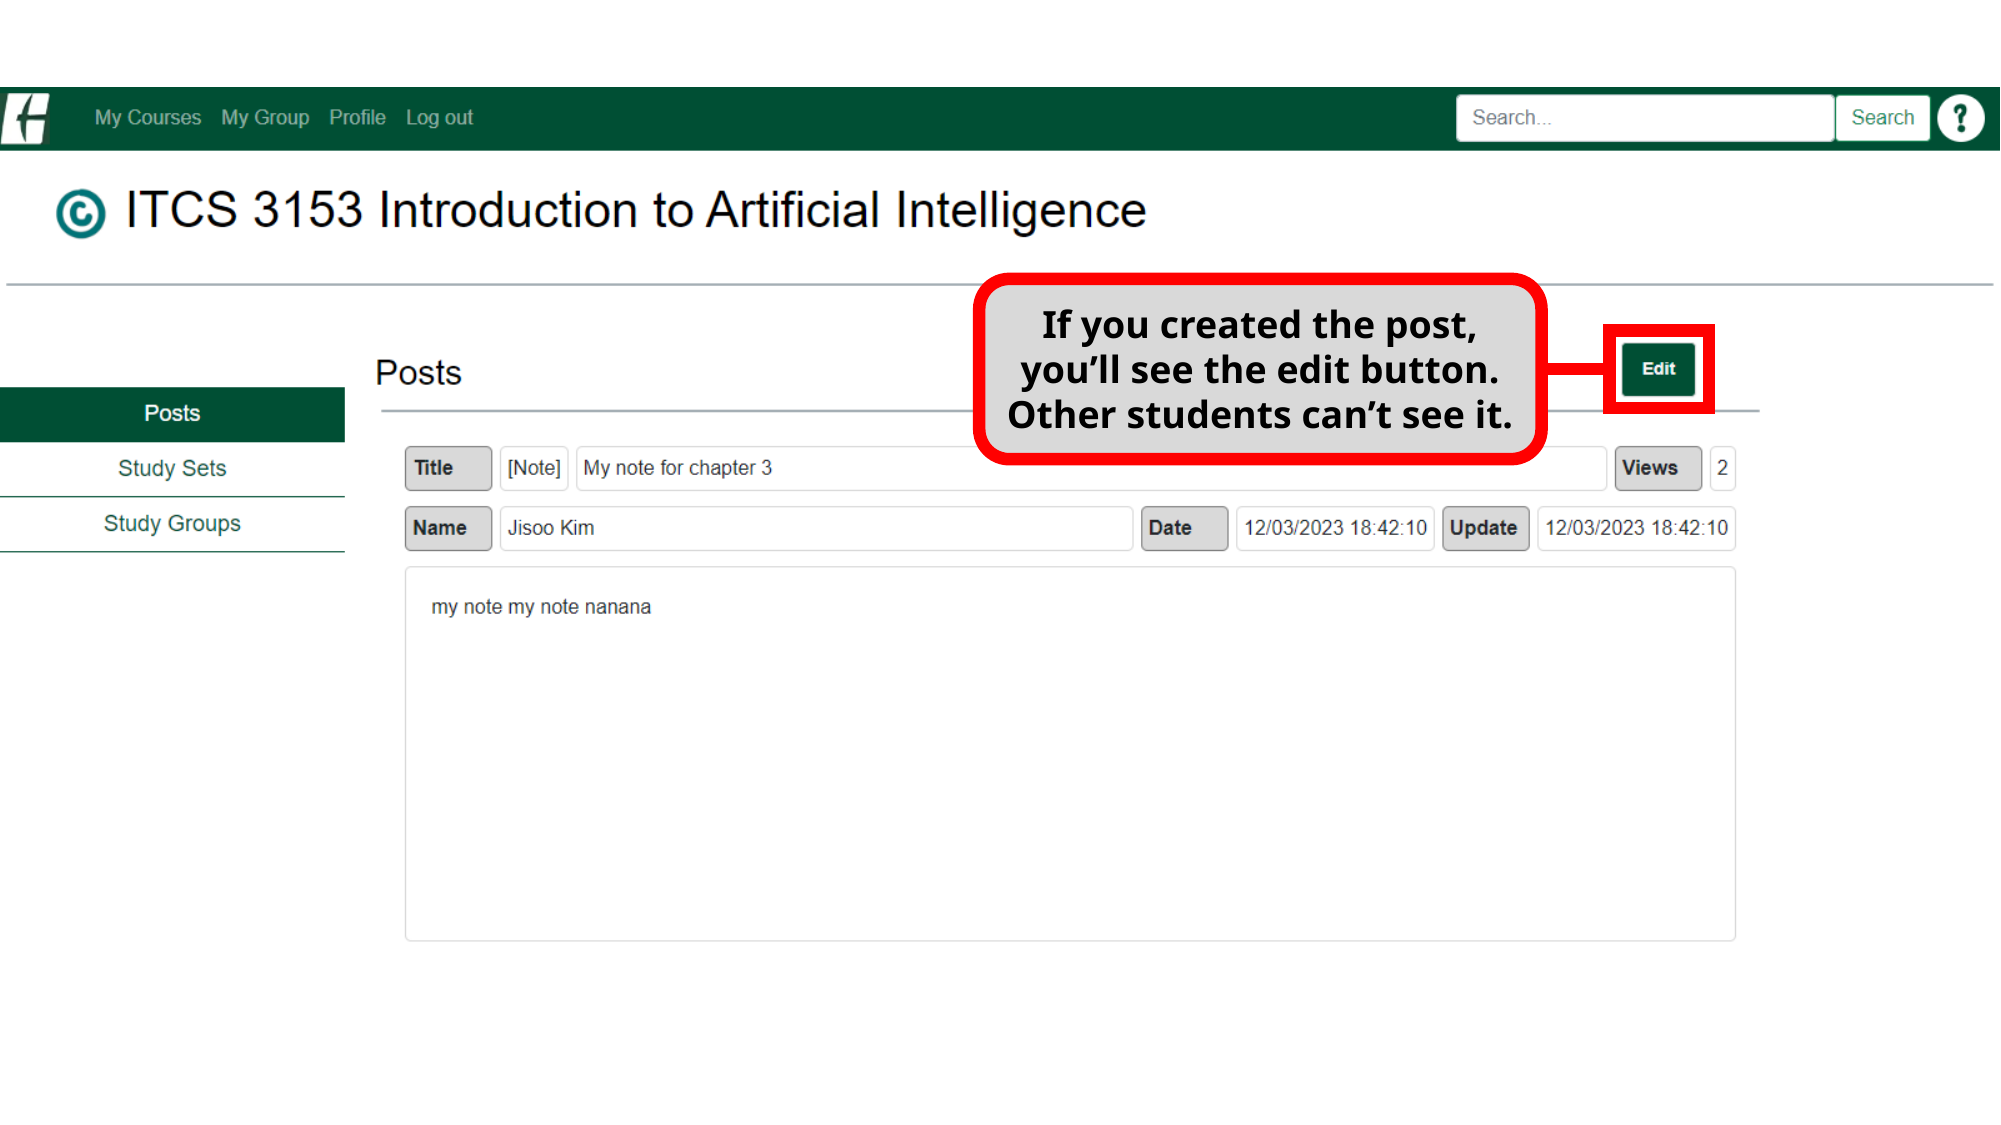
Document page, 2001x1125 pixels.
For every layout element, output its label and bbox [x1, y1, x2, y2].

text_box [0, 87, 2000, 1038]
